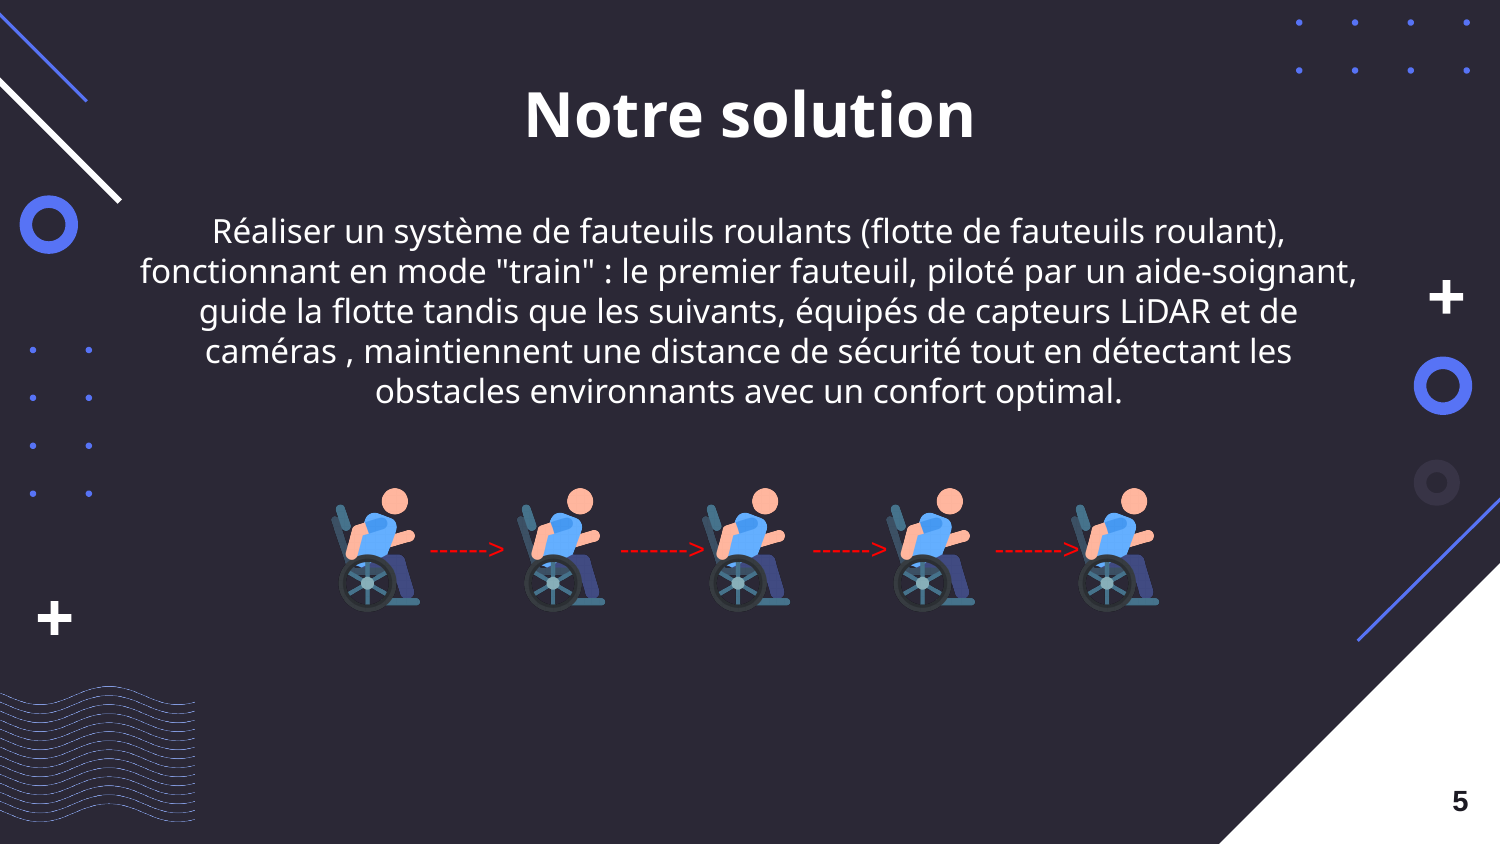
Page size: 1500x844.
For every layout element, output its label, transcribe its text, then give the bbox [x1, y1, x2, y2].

picture [0, 686, 195, 822]
title Notre solution [118, 60, 1382, 150]
list Réaliser un système de fauteuils roulants (flotte de fauteuils roulant), fonctionnant en mode "train" : le premier fauteuil, piloté par un aide-soignant, guide la flotte tandis que les suivants, équipés de capteurs LiDAR et de caméras , maintiennent une distance de sécurité tout en détectant les obstacles environnants avec un confort optimal. [117, 195, 1382, 423]
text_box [313, 487, 1187, 612]
text_box 5 [1437, 775, 1494, 825]
